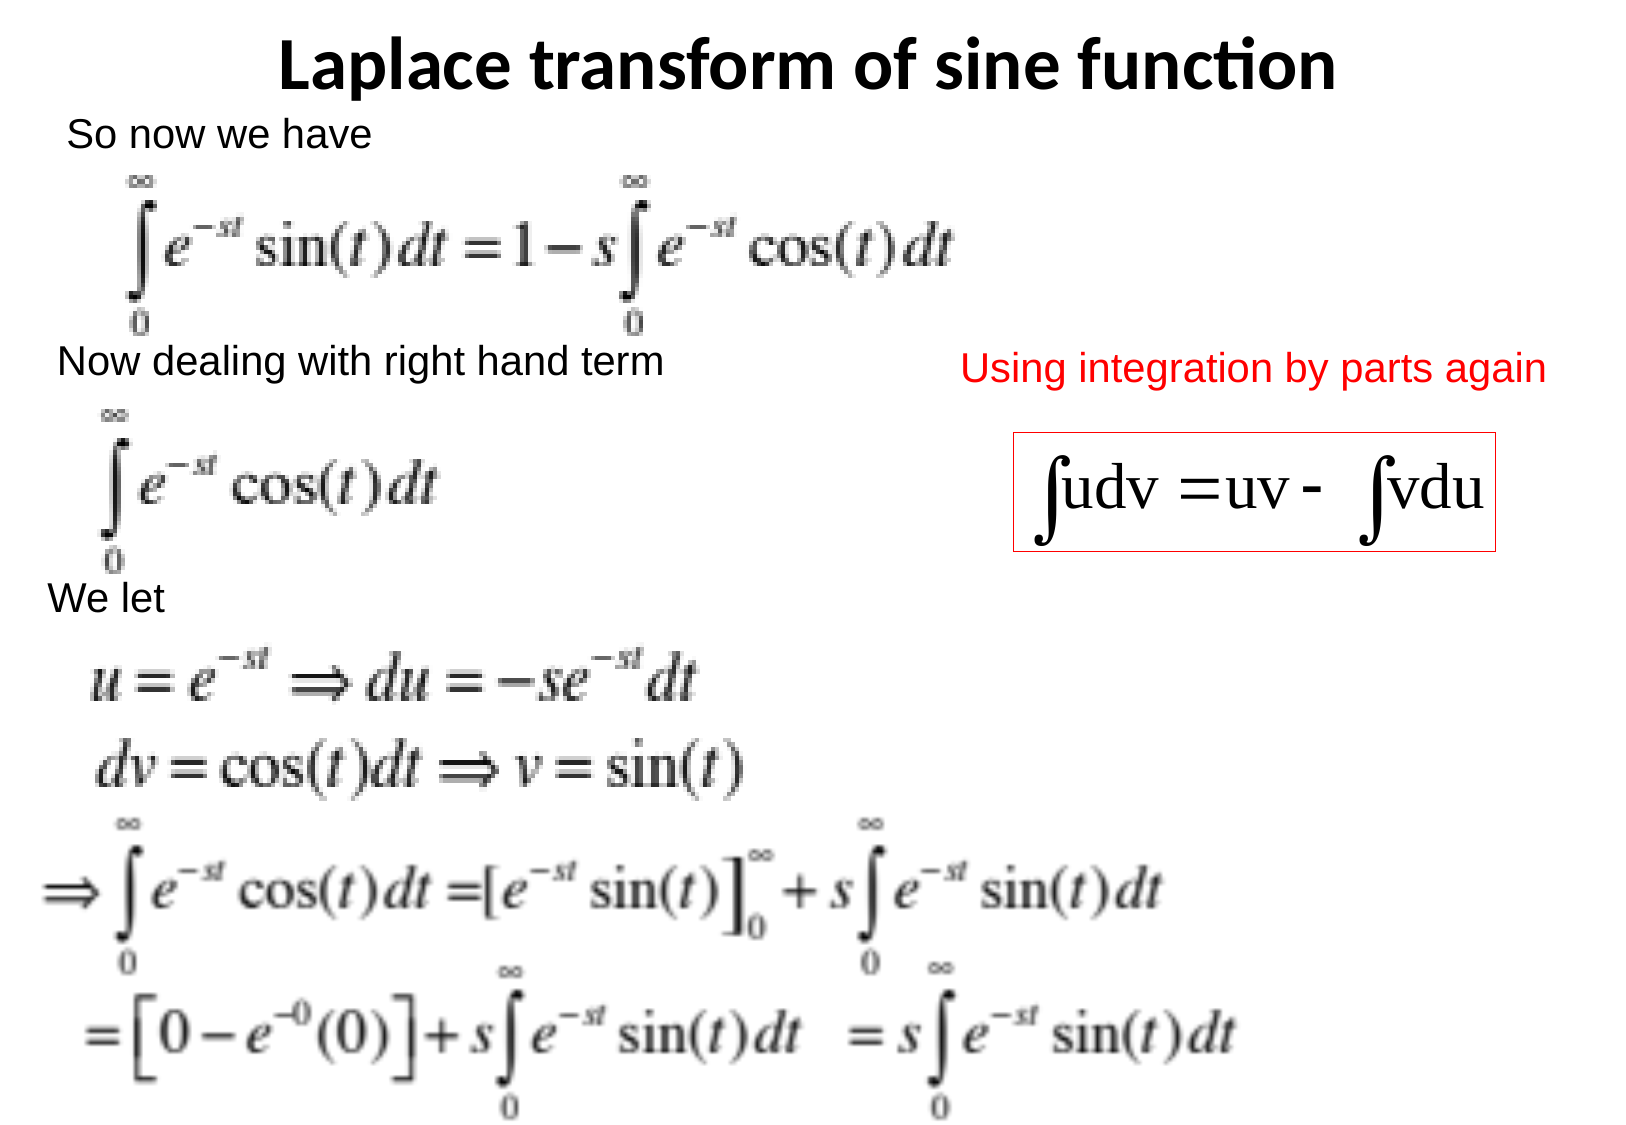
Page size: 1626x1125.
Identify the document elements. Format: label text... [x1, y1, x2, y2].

text_box Laplace transform of sine function [77, 0, 1541, 119]
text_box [118, 147, 960, 341]
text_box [842, 940, 1246, 1125]
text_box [35, 795, 1171, 981]
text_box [89, 385, 445, 579]
text_box We let [32, 563, 180, 629]
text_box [79, 940, 811, 1125]
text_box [81, 624, 705, 711]
text_box Using integration by parts again [945, 333, 1563, 398]
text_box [1013, 432, 1497, 553]
text_box So now we have [51, 99, 388, 164]
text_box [87, 725, 748, 794]
text_box Now dealing with right hand term [41, 325, 680, 391]
